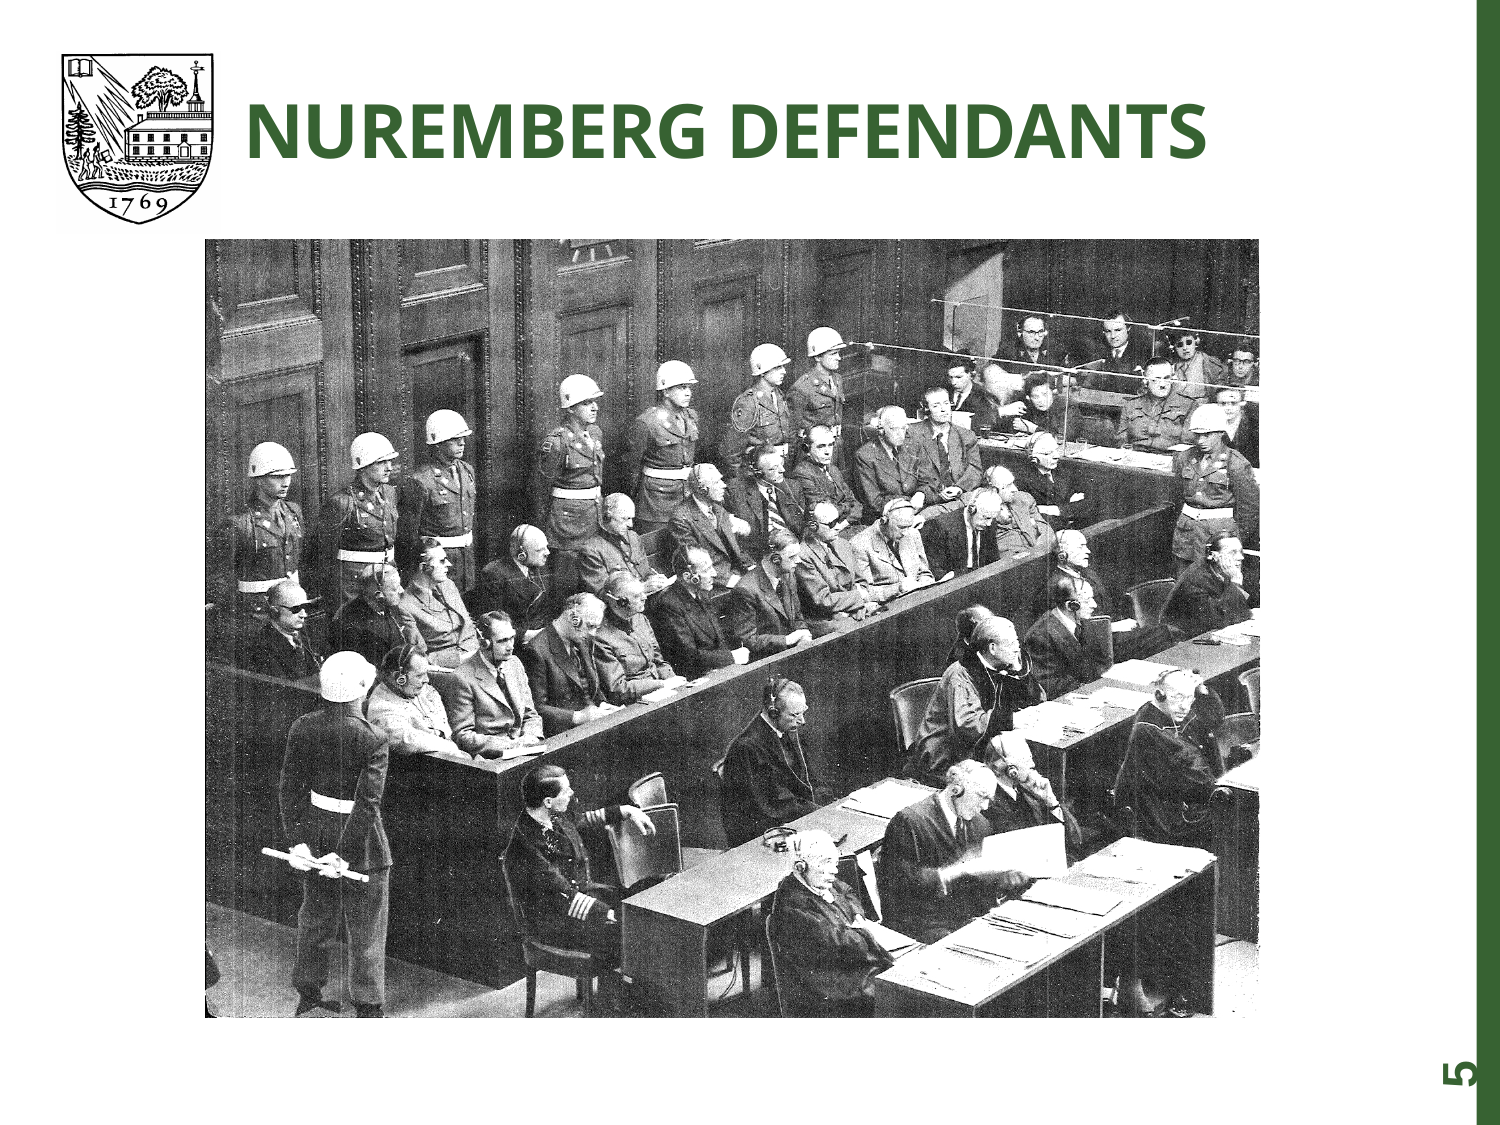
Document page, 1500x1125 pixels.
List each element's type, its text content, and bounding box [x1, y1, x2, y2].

title Nuremberg Defendants [228, 47, 1484, 181]
slide_number 5 [1427, 887, 1488, 1104]
picture [56, 51, 221, 234]
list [204, 238, 1261, 1018]
